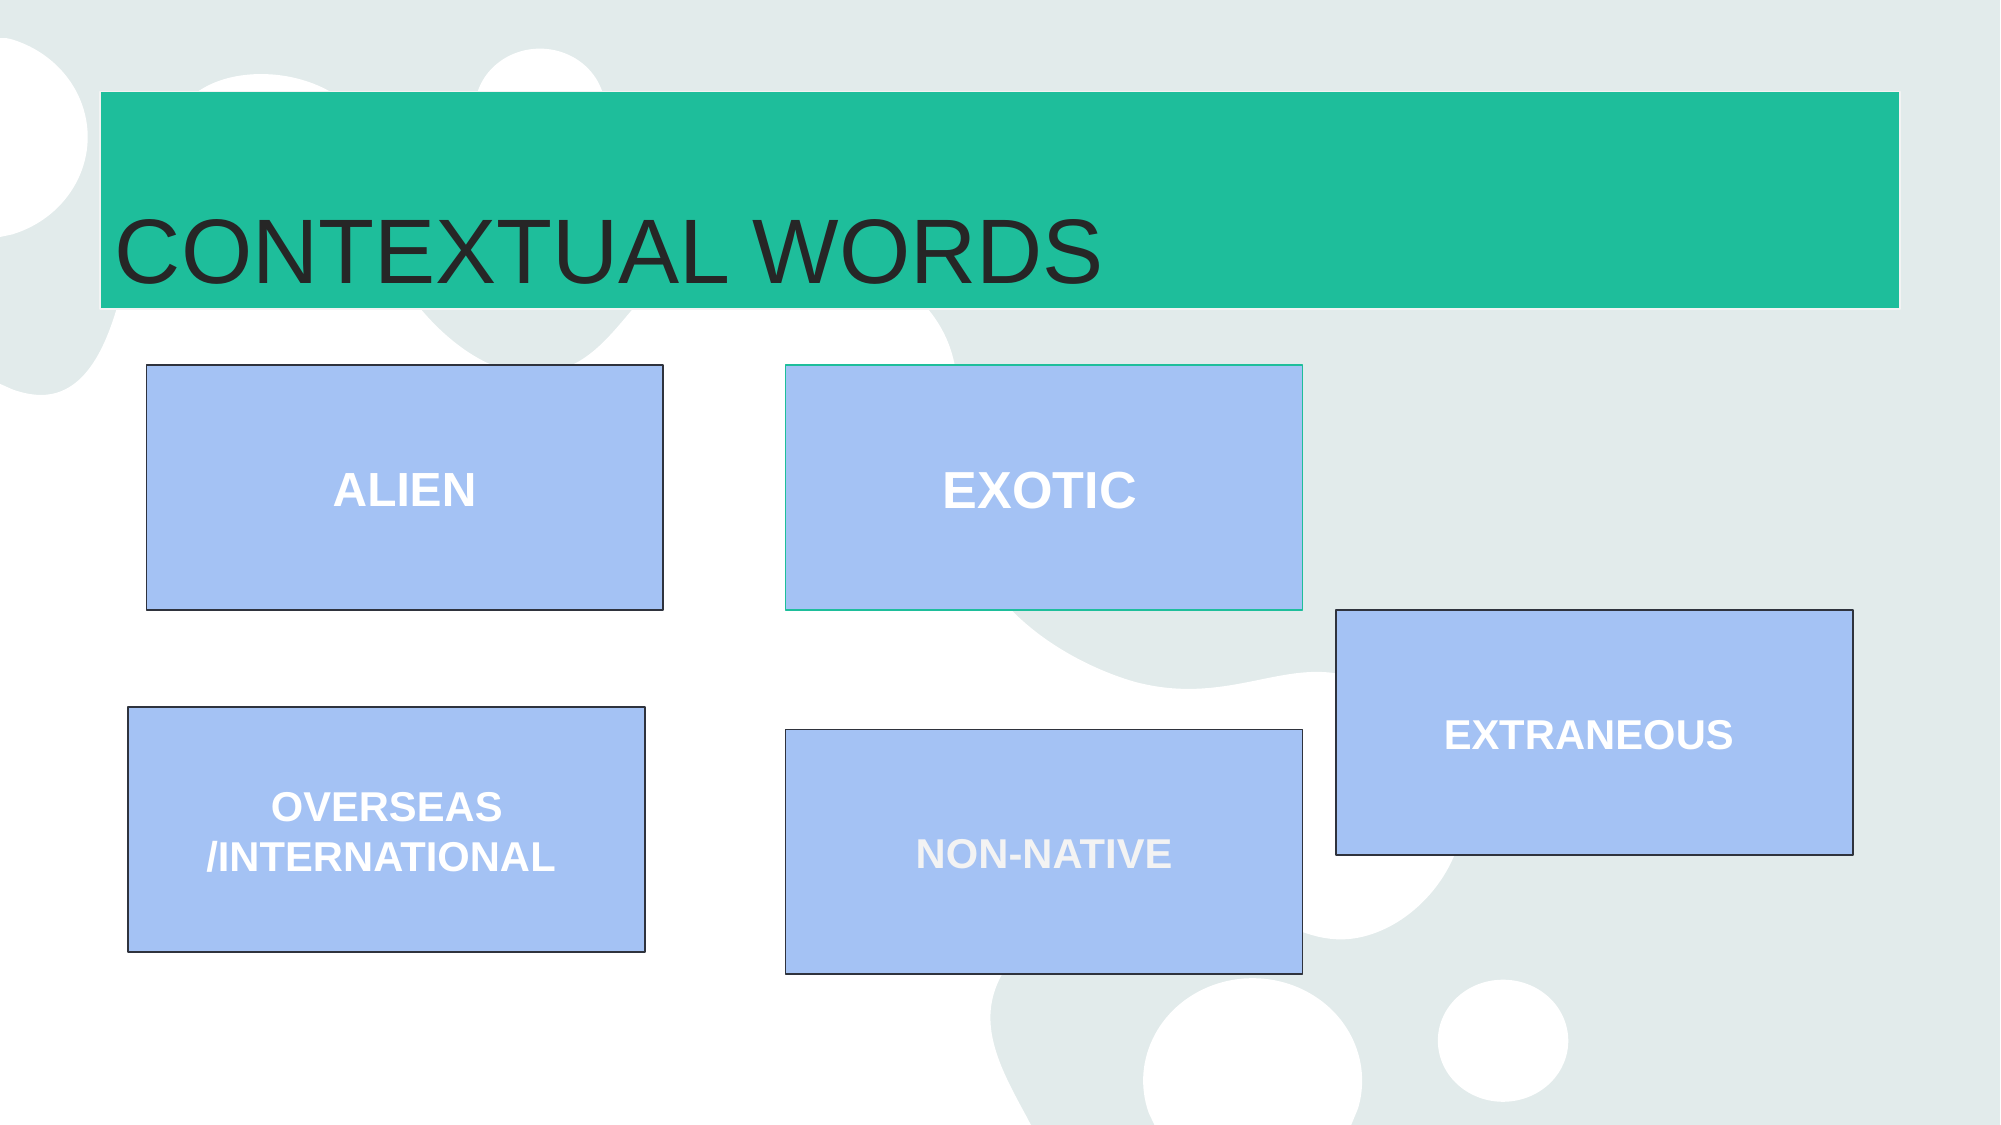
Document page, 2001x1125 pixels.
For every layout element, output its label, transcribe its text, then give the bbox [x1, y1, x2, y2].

text_box OVERSEAS /INTERNATIONAL [128, 707, 646, 952]
text_box EXTRANEOUS [1336, 610, 1853, 855]
title CONTEXTUAL WORDS [99, 91, 1900, 309]
text_box ALIEN [146, 365, 664, 610]
text_box NON-NATIVE [785, 729, 1303, 975]
text_box EXOTIC [785, 365, 1303, 610]
